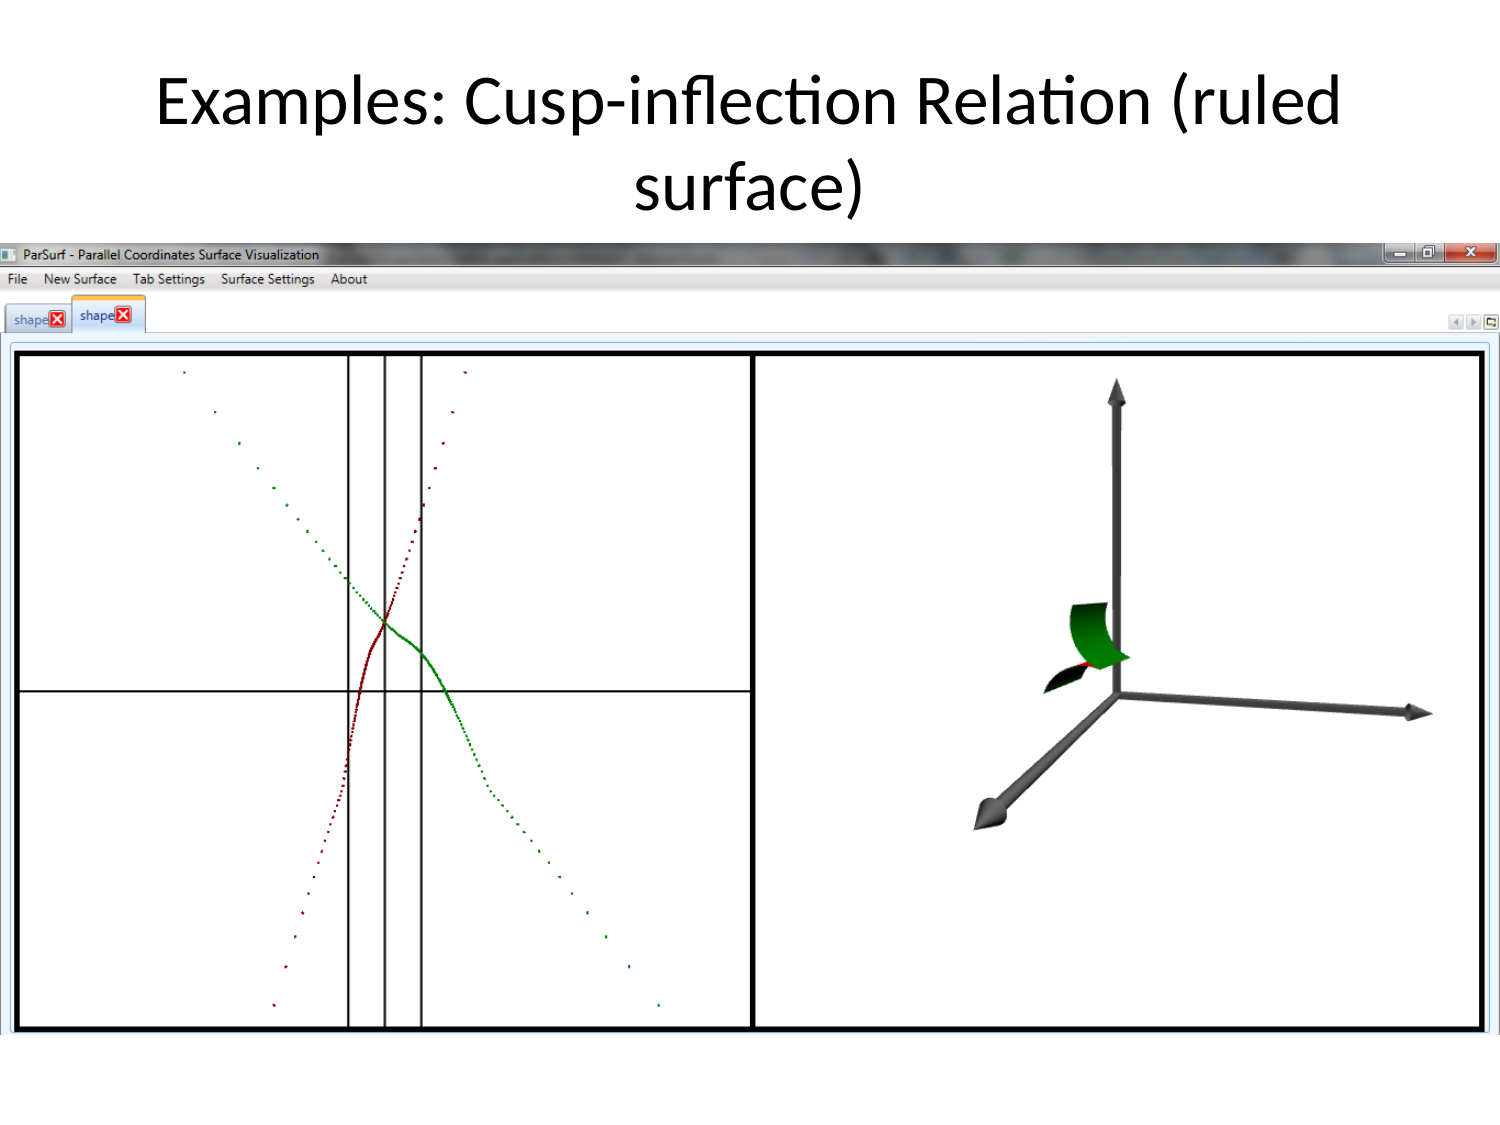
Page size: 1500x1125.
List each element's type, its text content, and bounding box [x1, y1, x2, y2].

title Examples: Cusp-inflection Relation (ruled surface) [75, 45, 1425, 233]
picture [0, 243, 1500, 1036]
